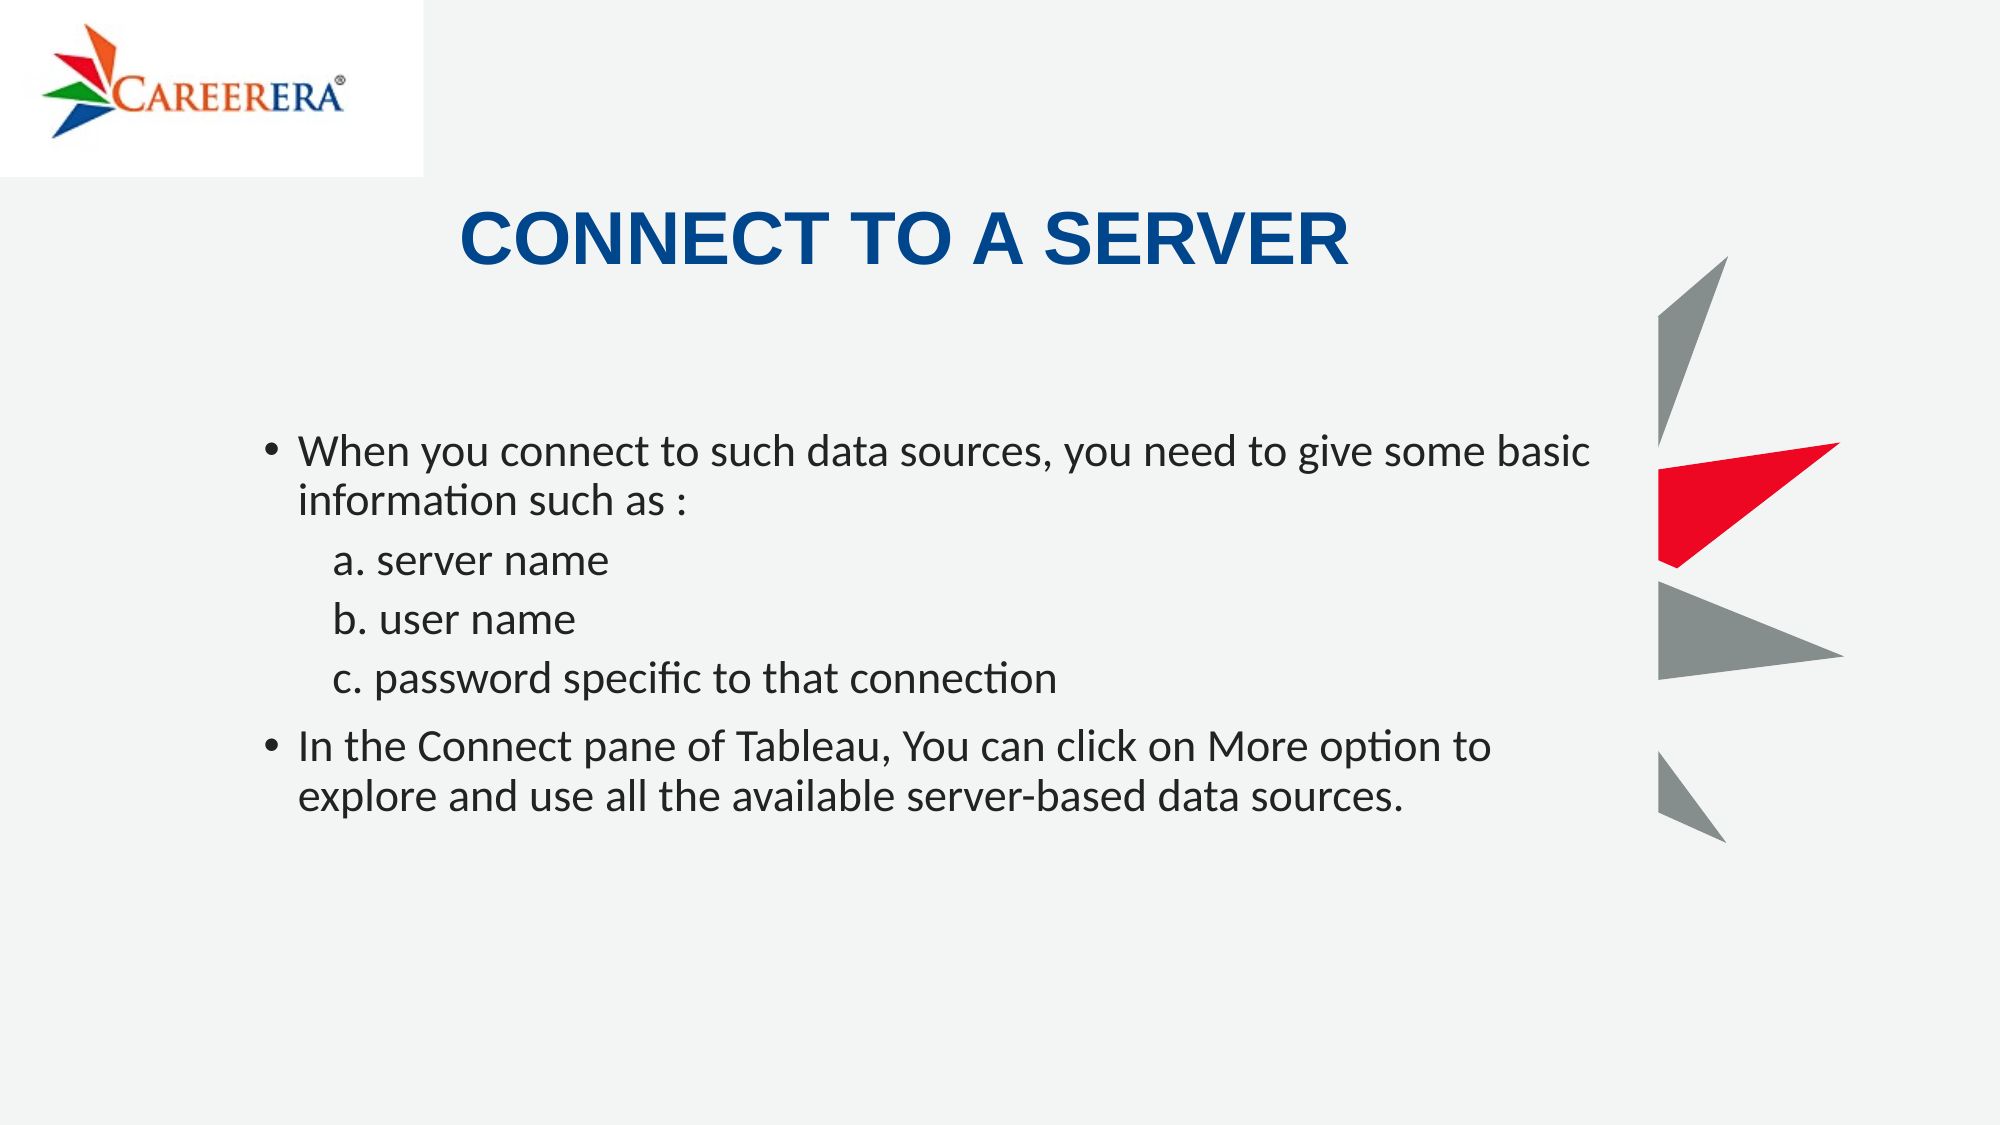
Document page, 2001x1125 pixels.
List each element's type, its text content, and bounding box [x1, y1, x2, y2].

title CONNECT TO A SERVER [200, 176, 1611, 305]
picture [0, 0, 424, 178]
list When you connect to such data sources, you need to give some basic information such as : a. server name b. user name c. password specific to that connection In the Connect pane of Tableau, You can click on More option to explore and use all the available server-based data sources. [248, 344, 1611, 833]
